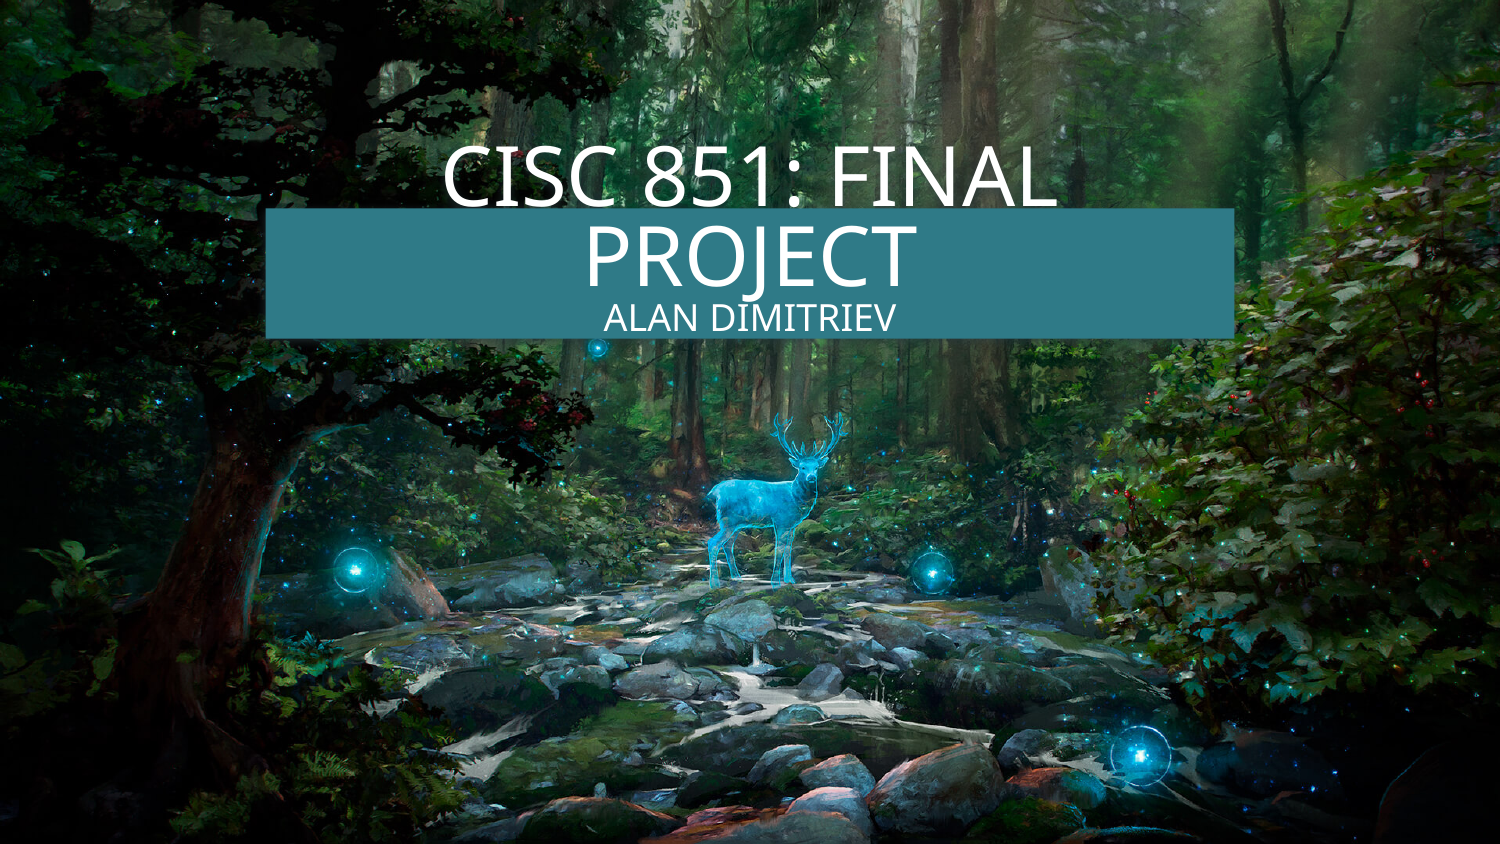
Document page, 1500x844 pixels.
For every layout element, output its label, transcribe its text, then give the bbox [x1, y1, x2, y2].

title CISC 851: FINAL PROJECT ALAN DIMITRIEV [265, 208, 1235, 339]
picture [0, 0, 1500, 844]
